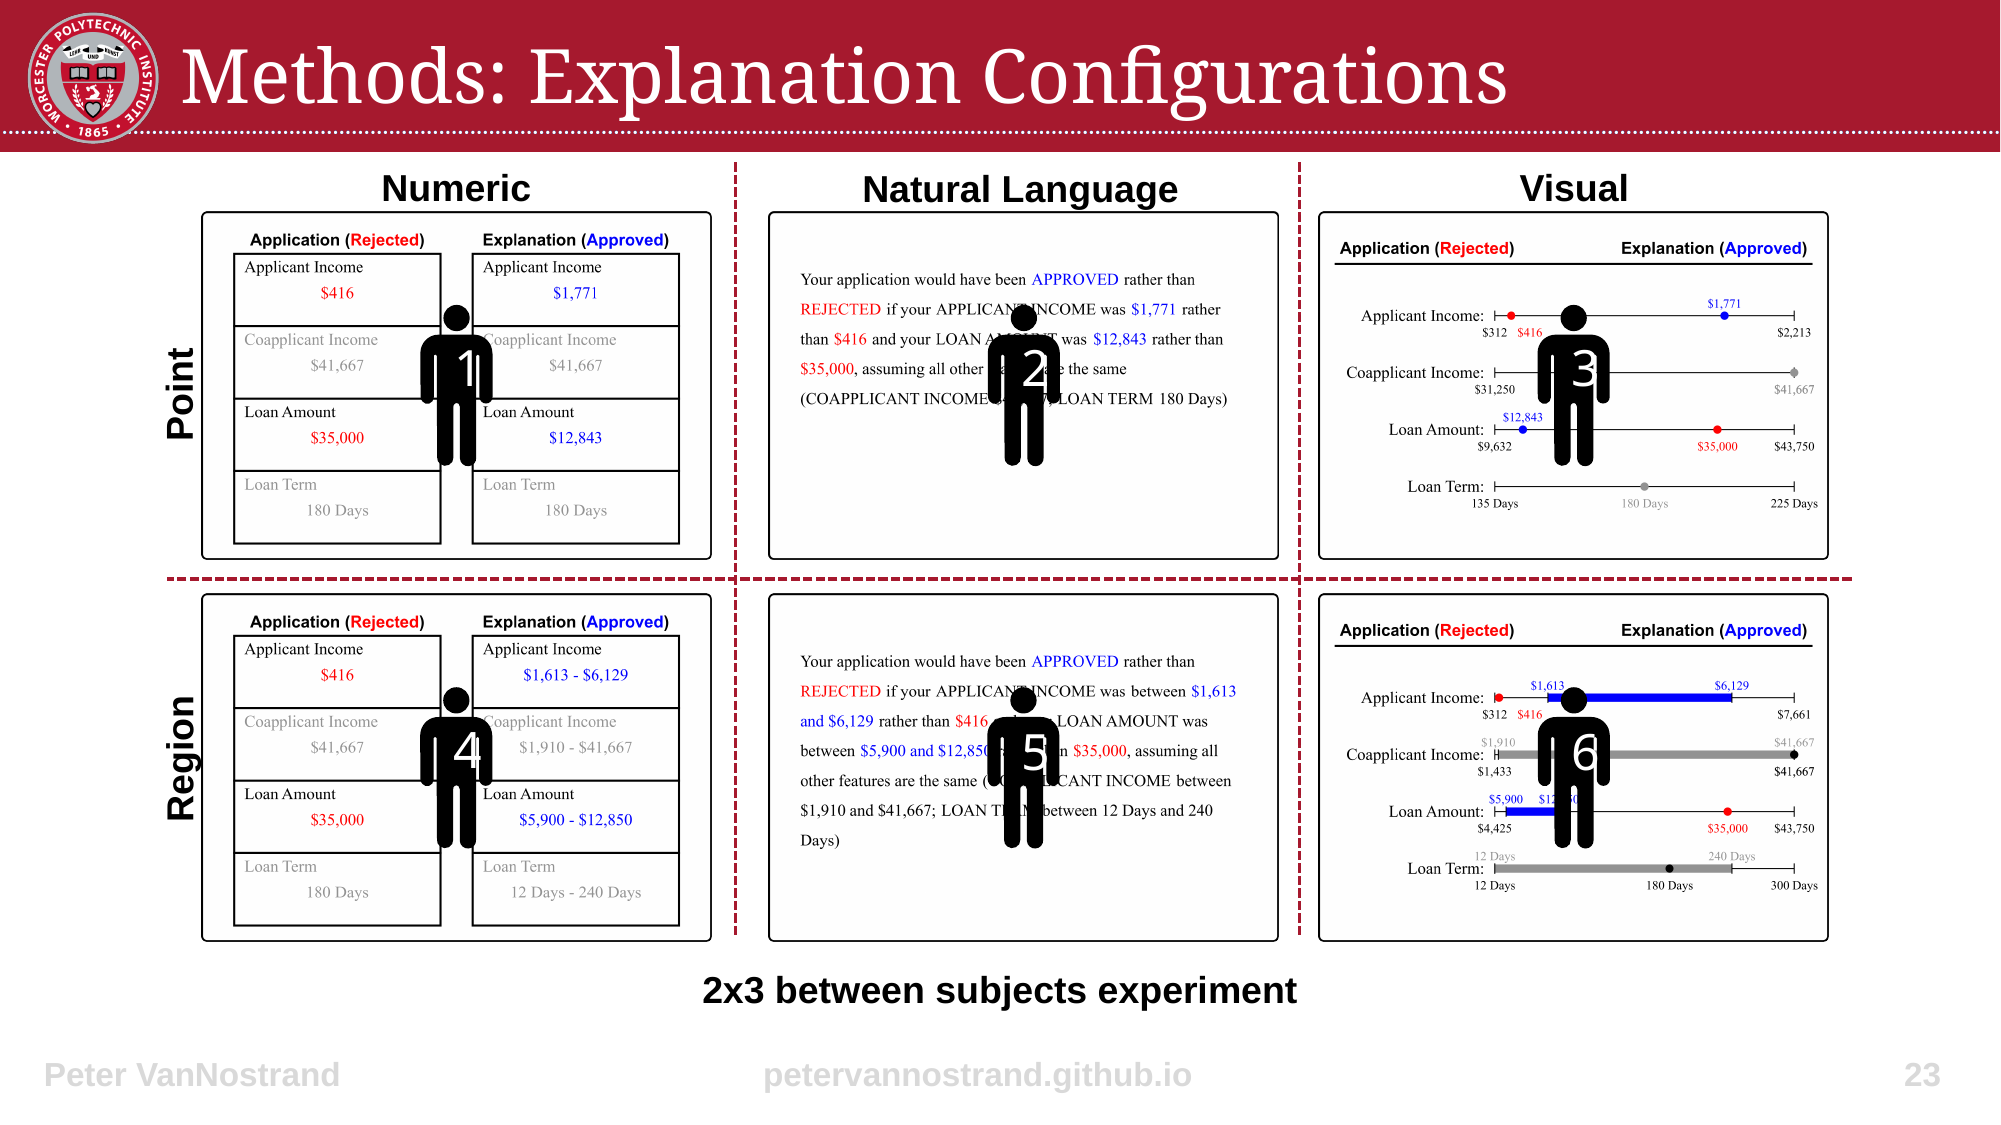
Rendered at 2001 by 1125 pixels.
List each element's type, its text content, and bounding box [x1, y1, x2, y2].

title Methods: Explanation Configurations [165, 29, 1608, 127]
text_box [420, 304, 1610, 849]
text_box Point [147, 245, 201, 544]
footer 23 [1880, 1042, 1957, 1103]
text_box Natural Language [765, 158, 1276, 218]
text_box Numeric [201, 157, 712, 211]
text_box Visual [1320, 156, 1829, 211]
text_box Region [148, 609, 201, 908]
picture [0, 0, 2001, 1125]
list 2x3 between subjects experiment [503, 945, 1497, 1016]
